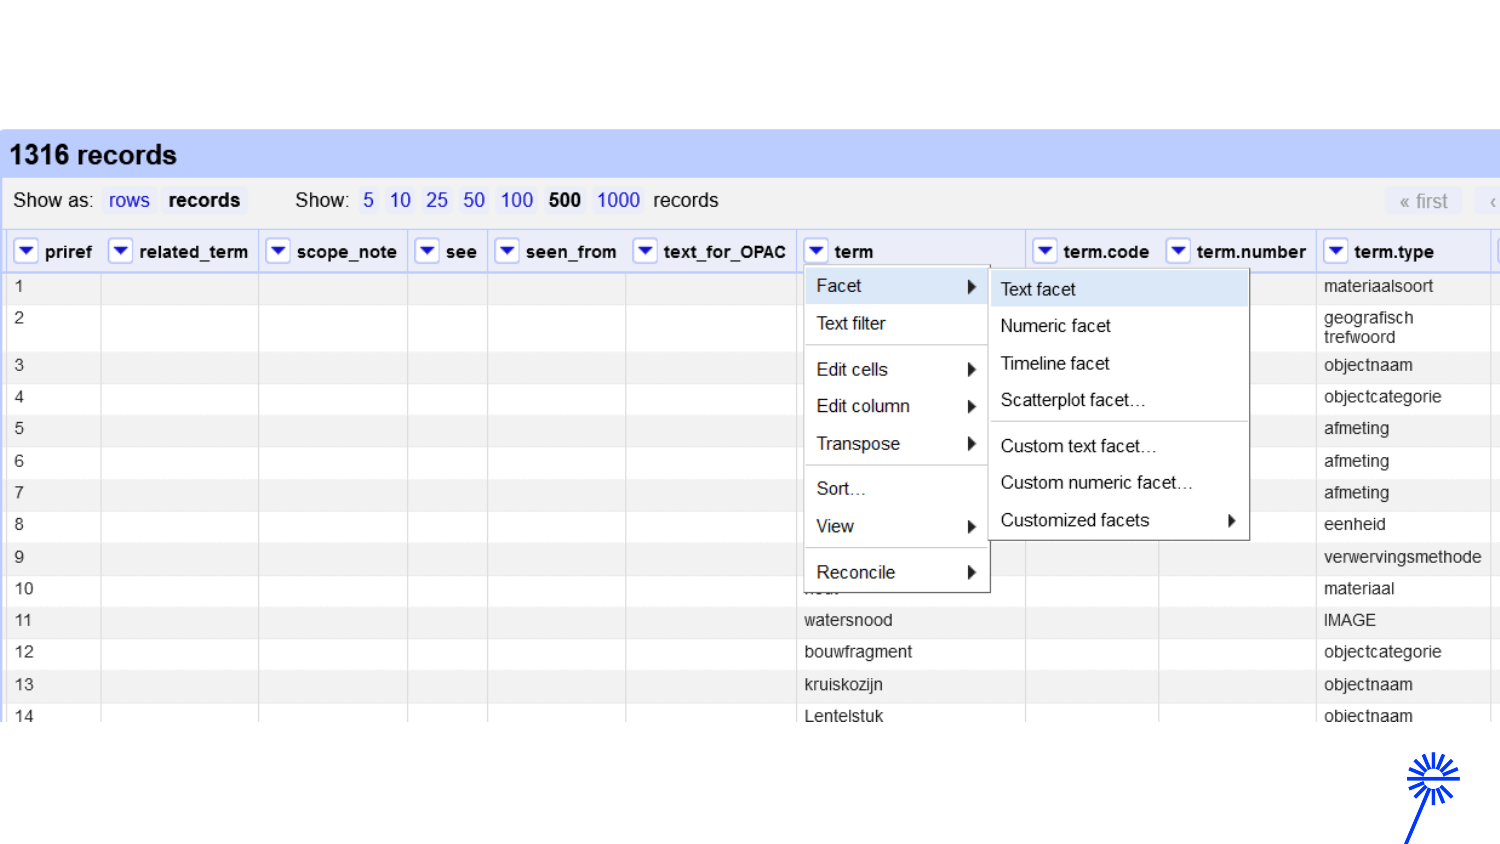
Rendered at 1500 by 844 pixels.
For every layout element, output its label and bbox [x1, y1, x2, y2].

picture [1387, 744, 1469, 844]
picture [0, 122, 1500, 722]
